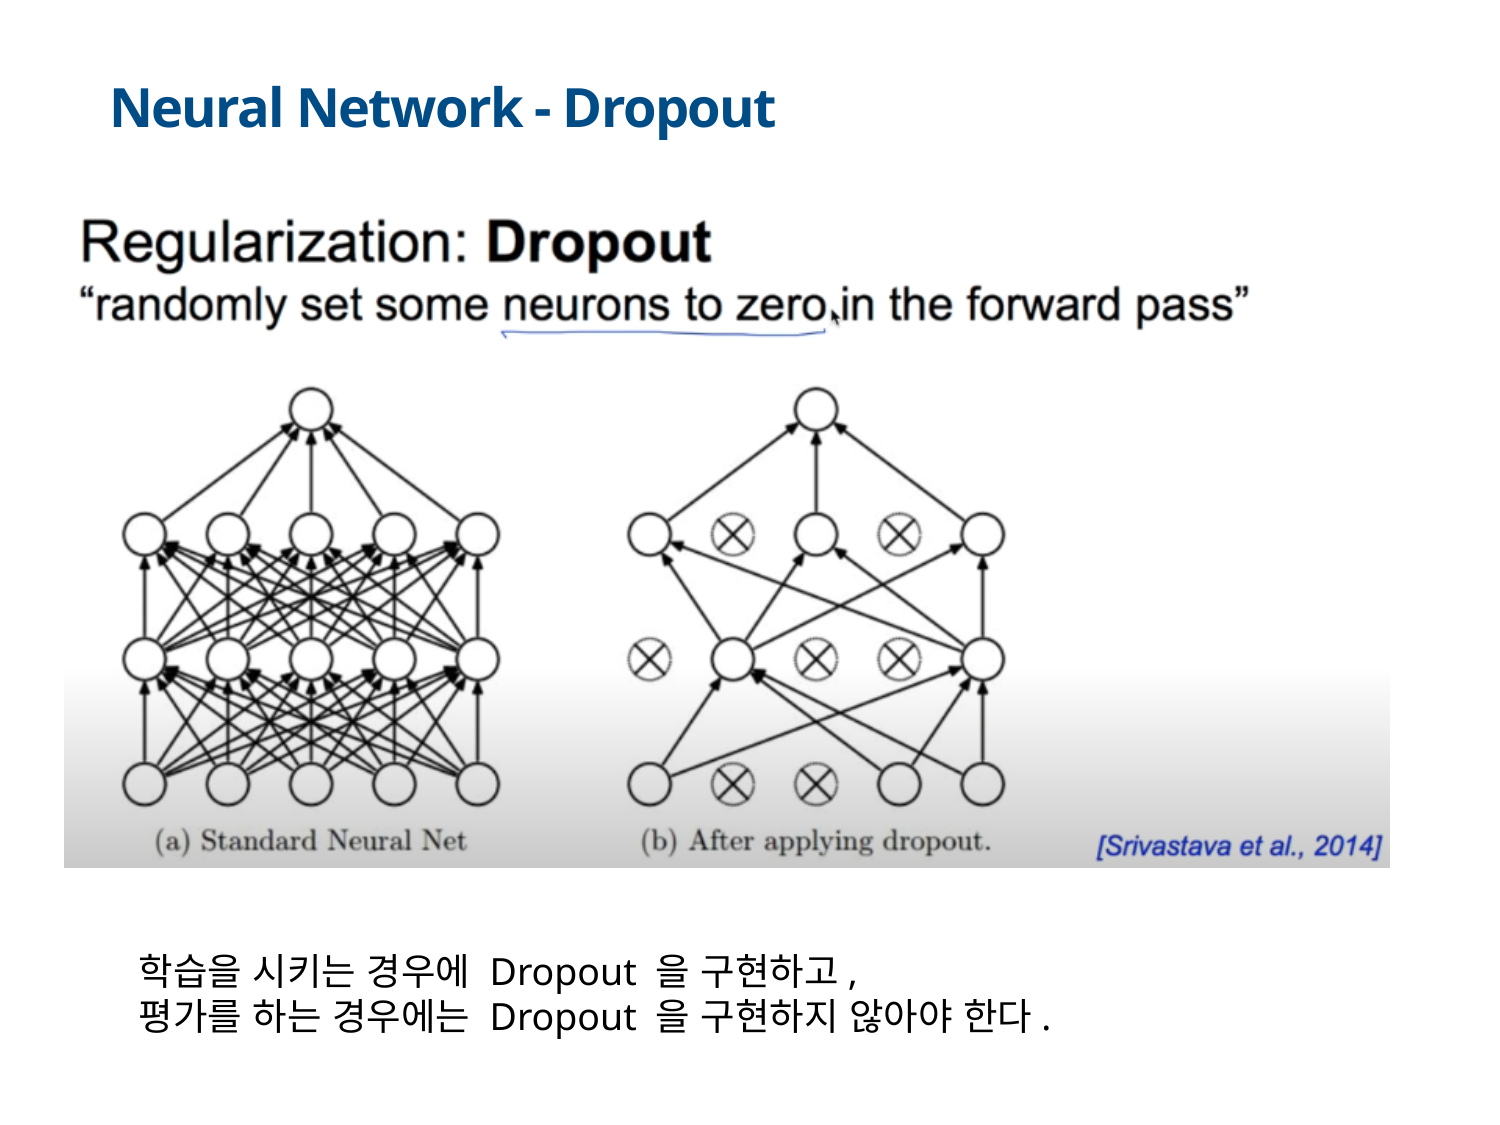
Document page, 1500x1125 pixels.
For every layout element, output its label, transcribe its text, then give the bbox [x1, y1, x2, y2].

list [64, 207, 1391, 868]
text_box 학습을 시키는 경우에 Dropout 을 구현하고, 평가를 하는 경우에는 Dropout 을 구현하지 않아야 한다. [123, 940, 1390, 1046]
text_box Neural Network - Dropout [94, 66, 1117, 146]
